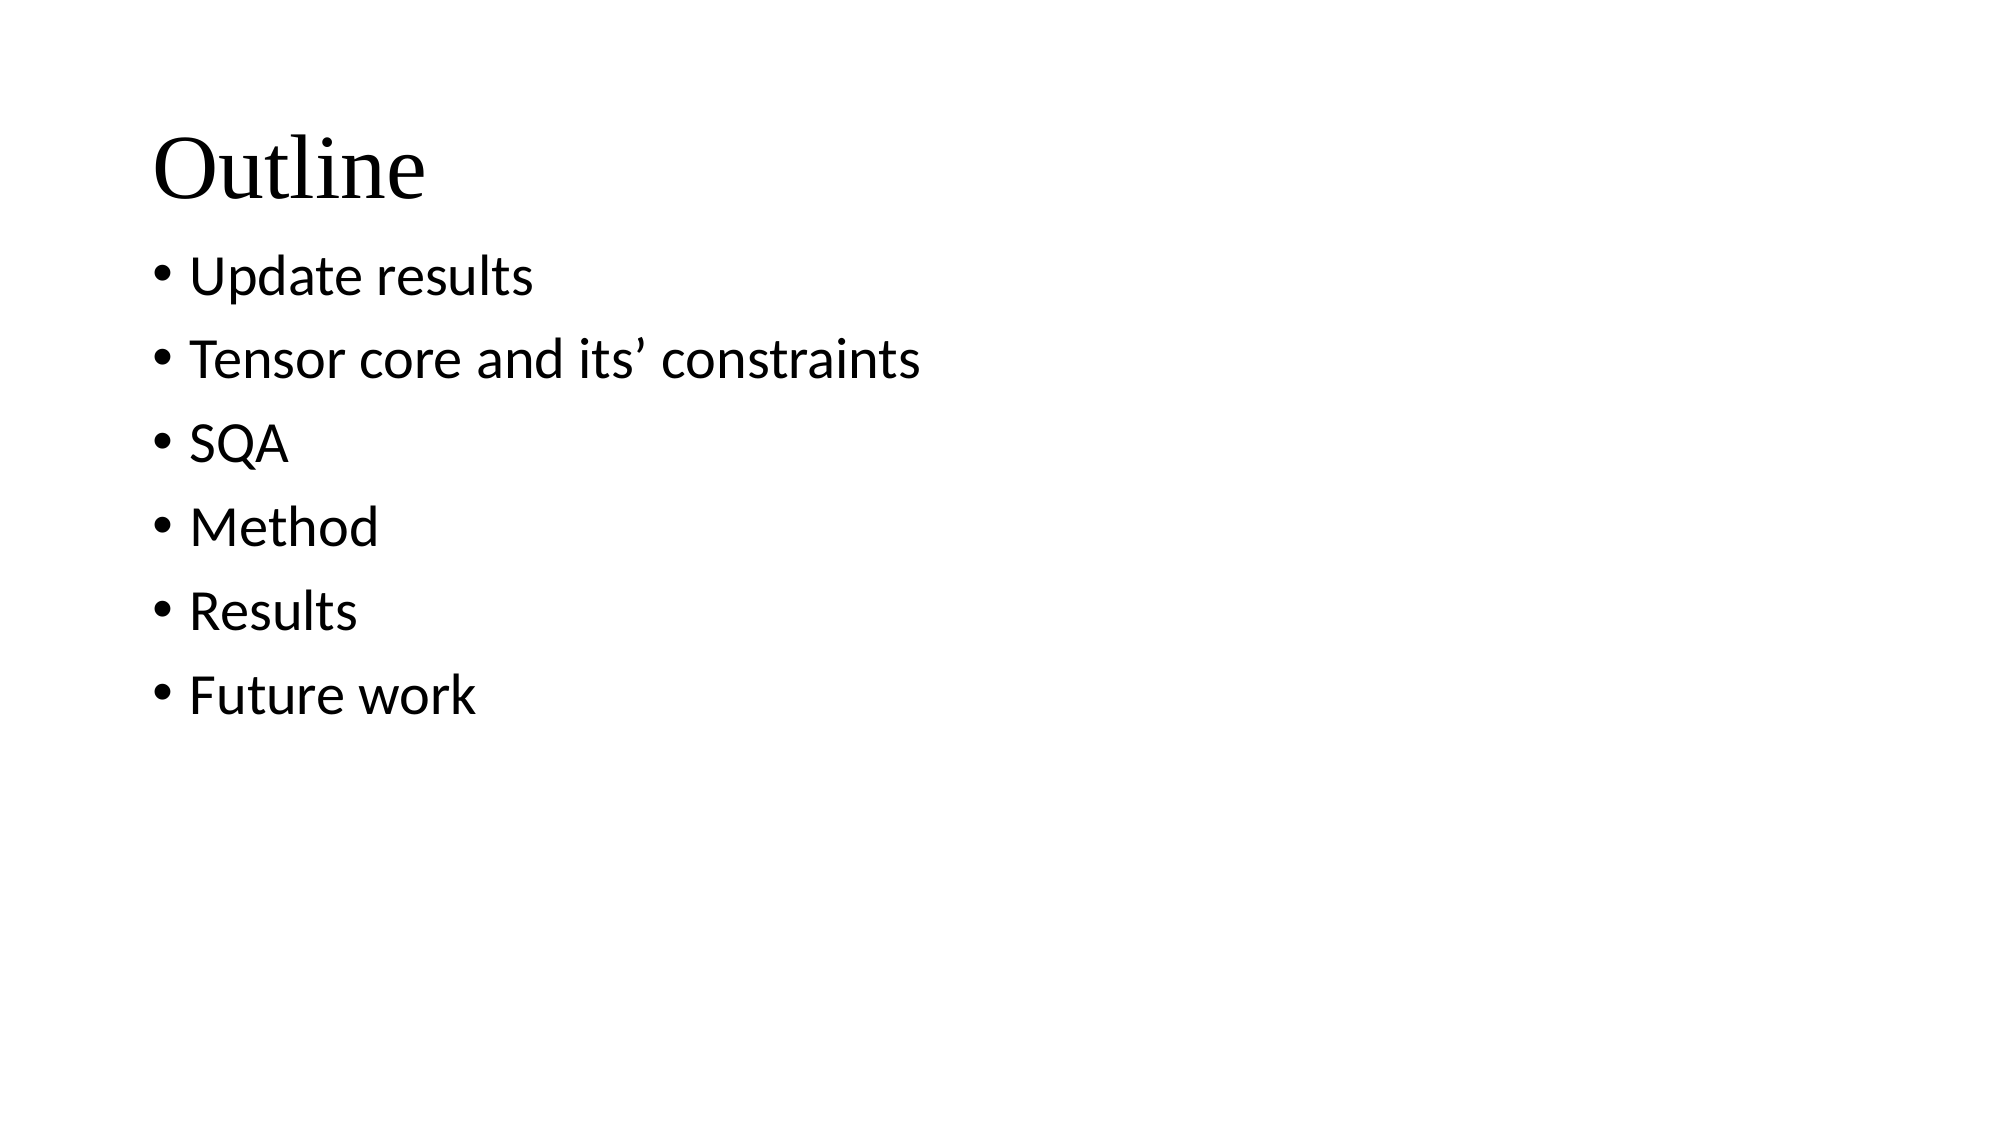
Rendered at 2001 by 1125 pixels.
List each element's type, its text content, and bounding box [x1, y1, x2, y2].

list Update results Tensor core and its’ constraints SQA Method Results Future work [137, 237, 1863, 1066]
title Outline [137, 59, 1863, 237]
